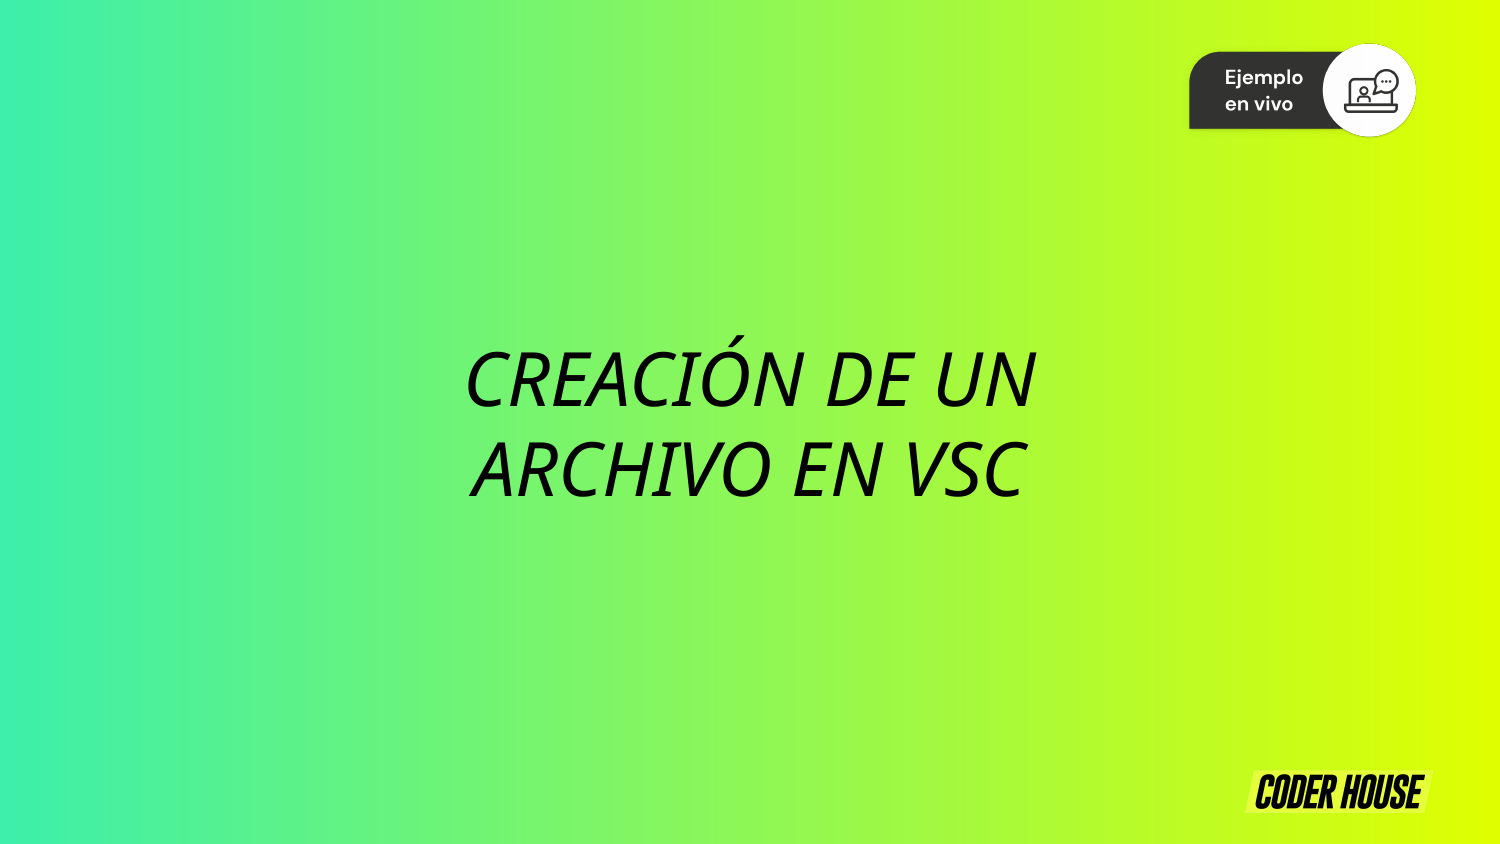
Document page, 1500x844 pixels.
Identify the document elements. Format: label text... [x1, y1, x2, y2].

picture [1167, 37, 1437, 143]
text_box CREACIÓN DE UN ARCHIVO EN VSC [358, 340, 1142, 503]
picture [1241, 764, 1437, 819]
